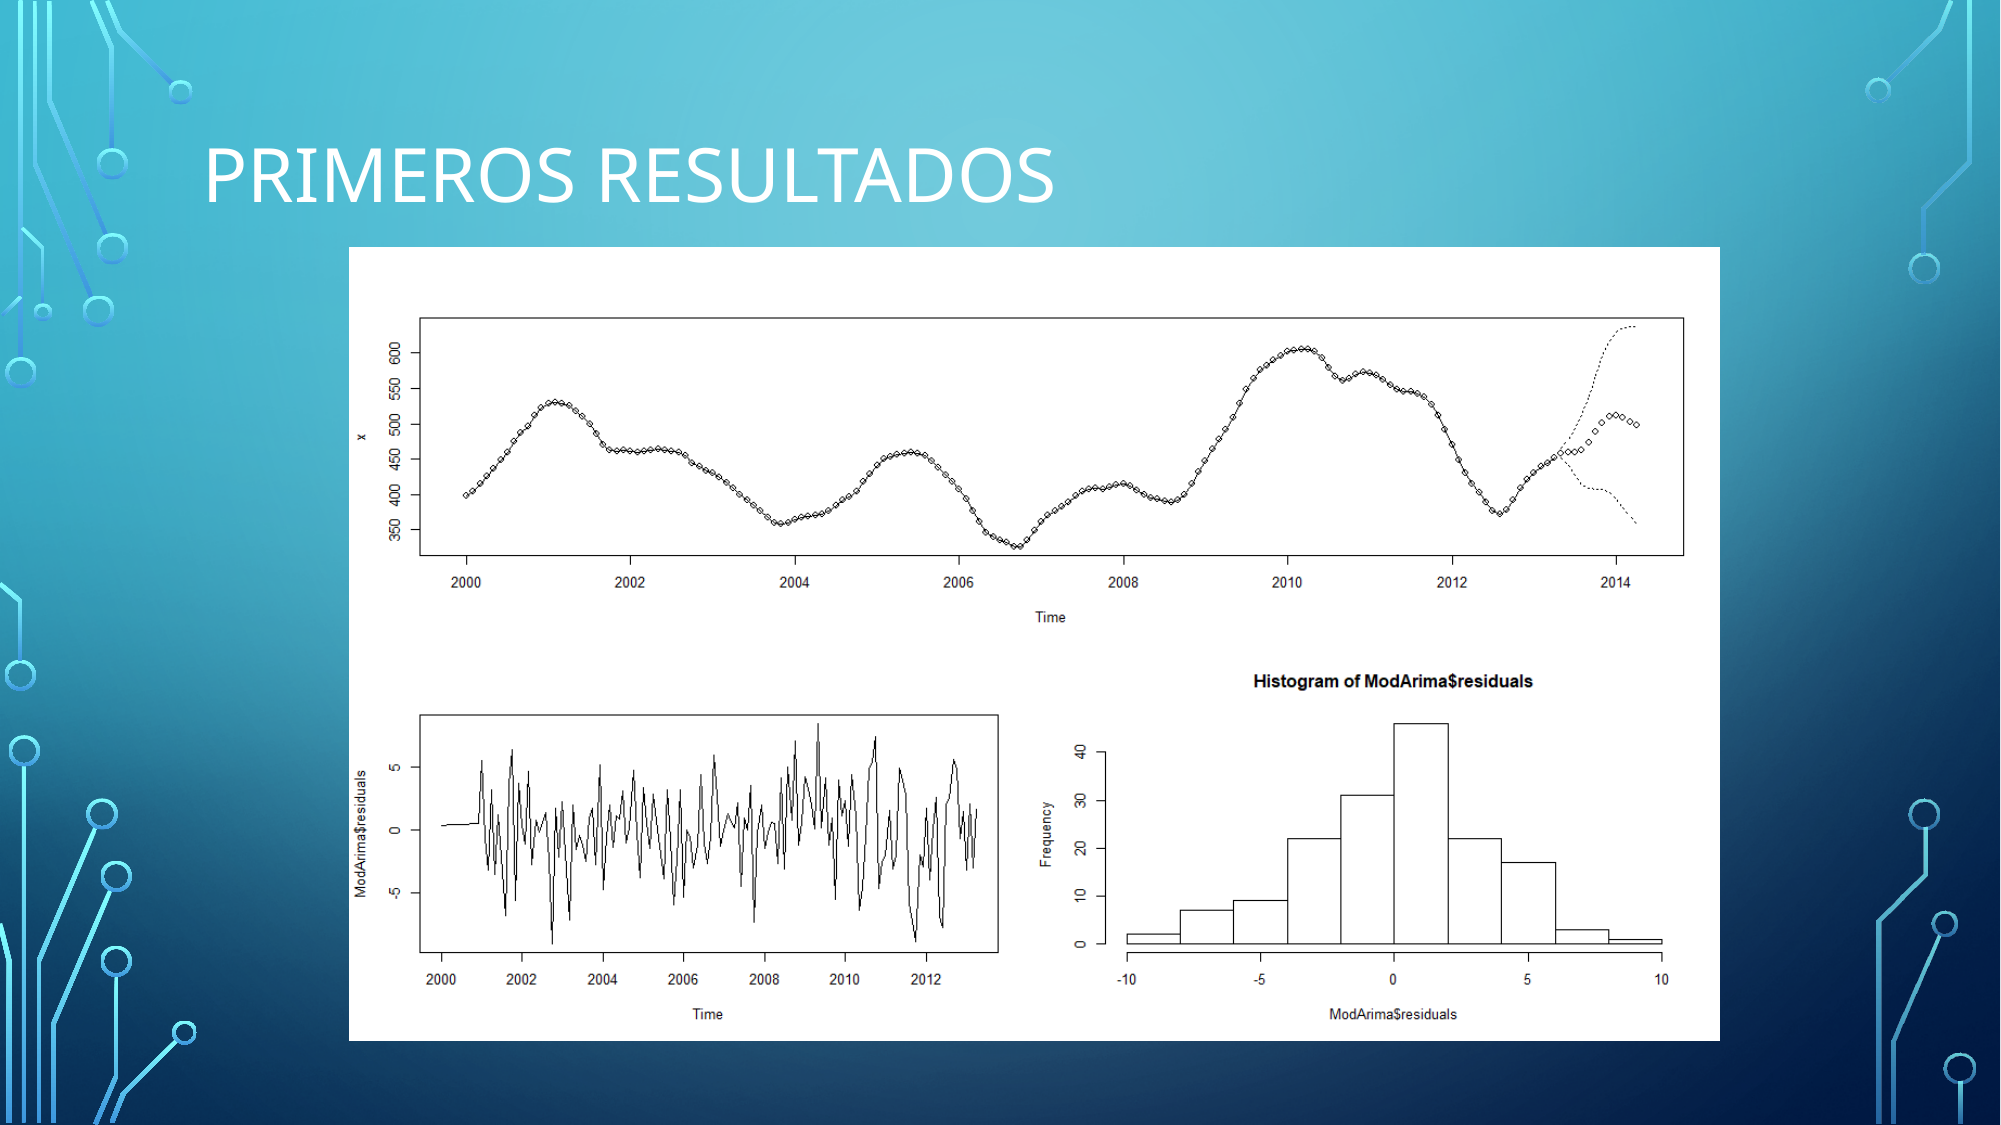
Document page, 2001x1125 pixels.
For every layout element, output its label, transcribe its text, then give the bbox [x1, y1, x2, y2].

title Primeros Resultados [187, 57, 1813, 300]
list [349, 247, 1721, 1042]
